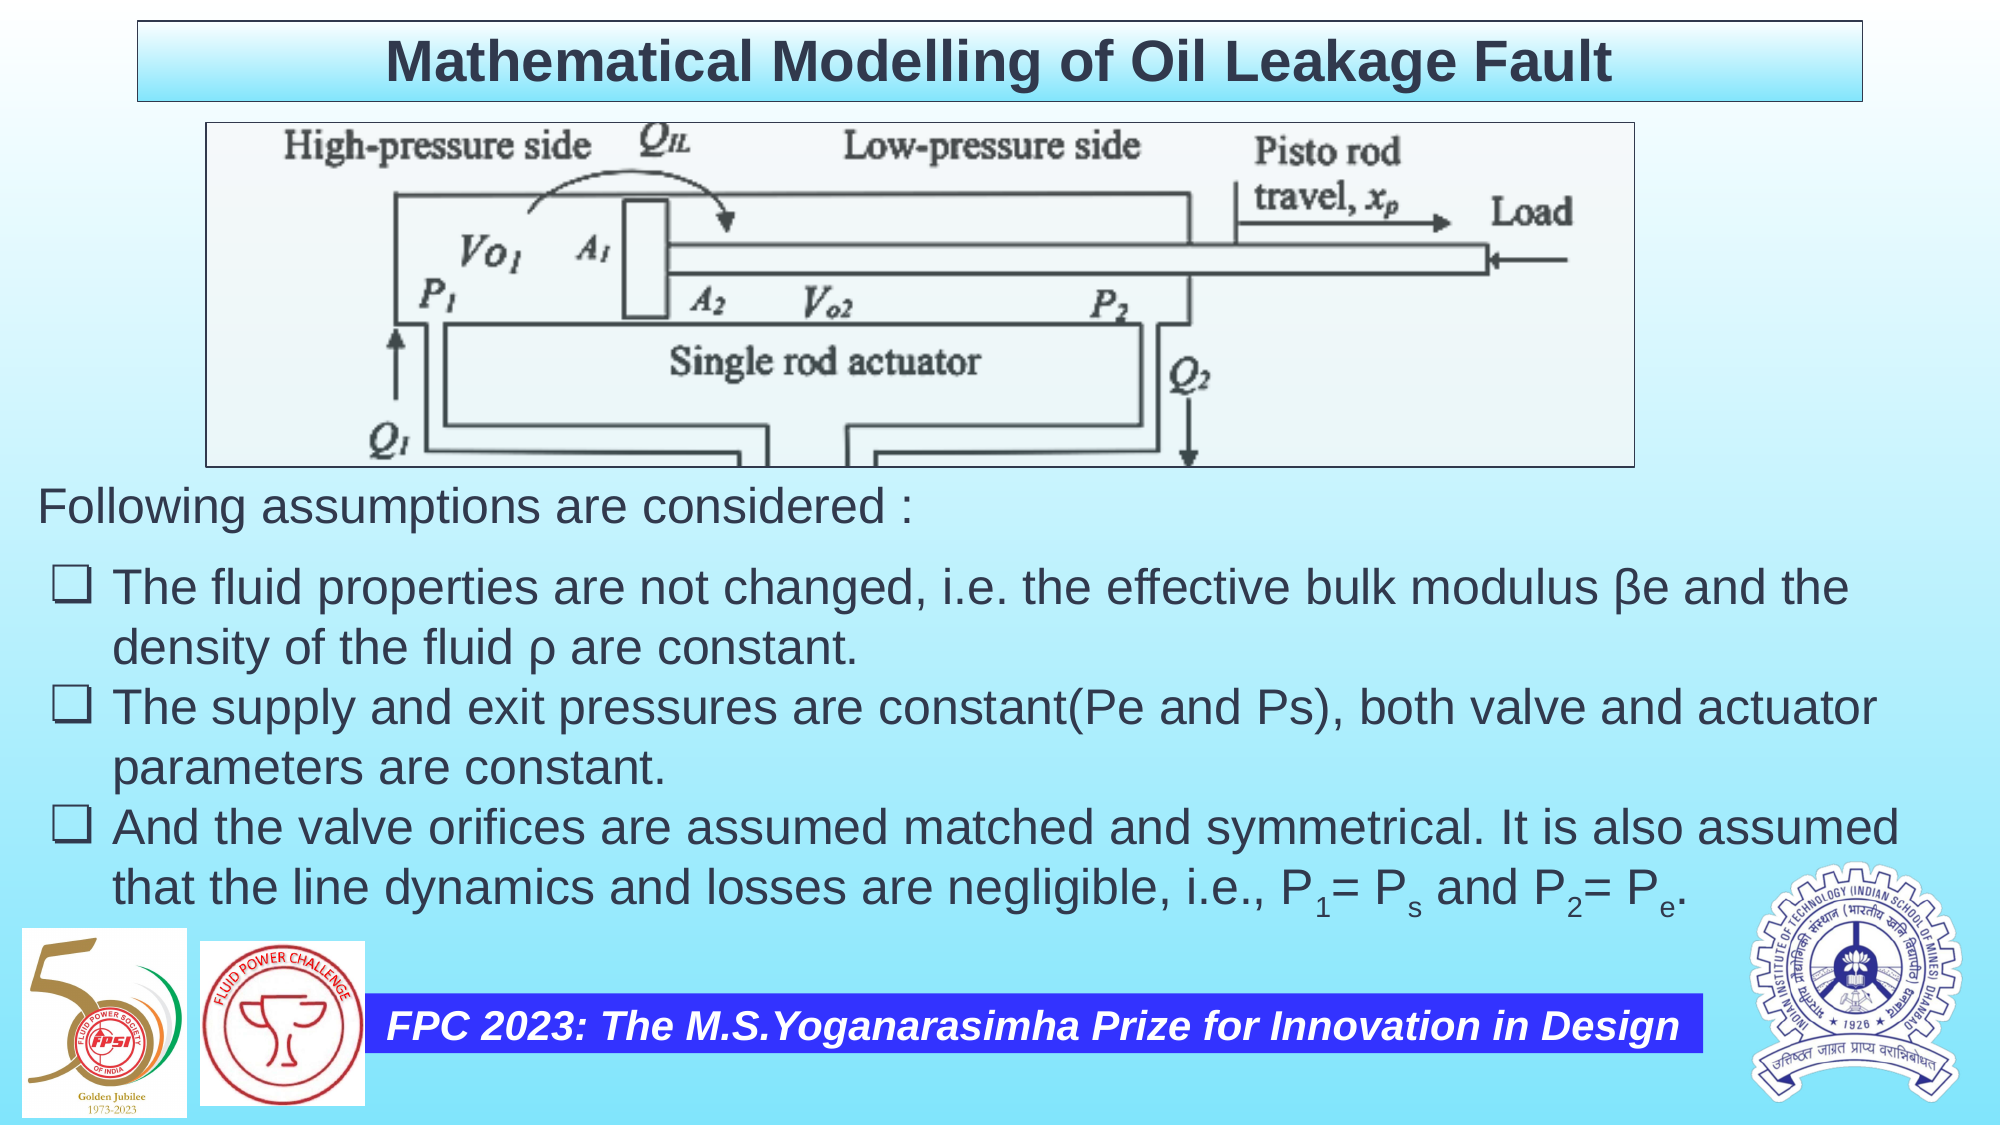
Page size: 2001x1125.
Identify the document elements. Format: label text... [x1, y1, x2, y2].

footer FPC 2023: The M.S.Yoganarasimha Prize for Innovation in Design [368, 993, 1704, 1054]
text_box Mathematical Modelling of Oil Leakage Fault [137, 20, 1863, 102]
picture [1748, 860, 1963, 1103]
picture [199, 940, 365, 1106]
picture [21, 928, 187, 1119]
text_box Following assumptions are considered : The fluid properties are not changed, i.e. the effective bulk modulus βe and the density of the fluid ρ are constant. The supply and exit pressures are constant(Pe and Ps), both valve and actuator parameters are constant. And the valve orifices are assumed matched and symmetrical. It is also assumed that the line dynamics and losses are negligible, i.e., P1= Ps and P2= Pe. [22, 466, 2000, 942]
picture [206, 123, 1635, 467]
